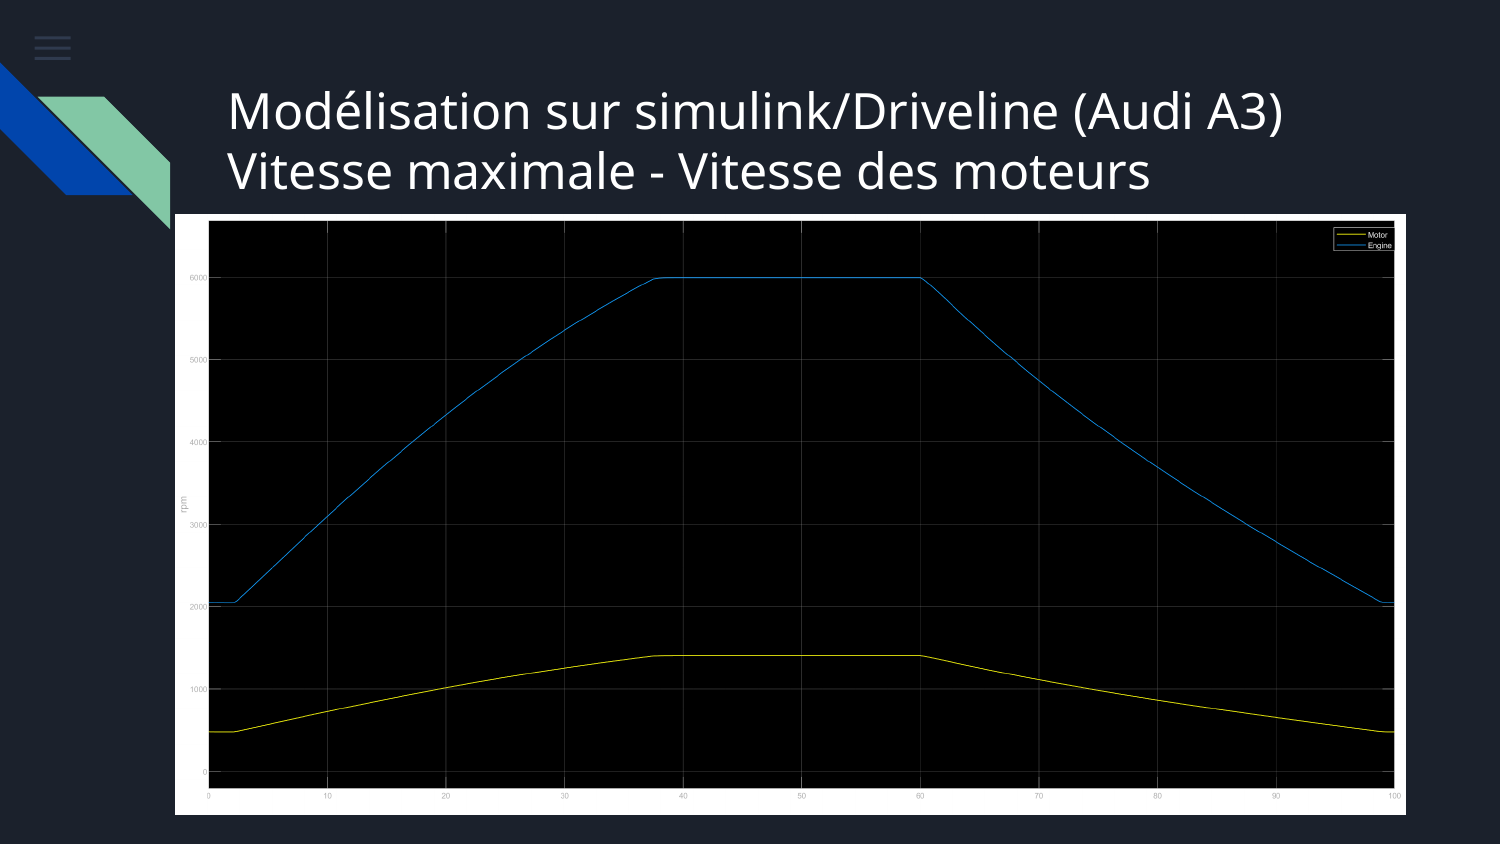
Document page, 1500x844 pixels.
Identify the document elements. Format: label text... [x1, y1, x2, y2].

picture [174, 214, 1406, 815]
title Modélisation sur simulink/Driveline (Audi A3) Vitesse maximale - Vitesse des moteurs [212, 64, 1368, 212]
